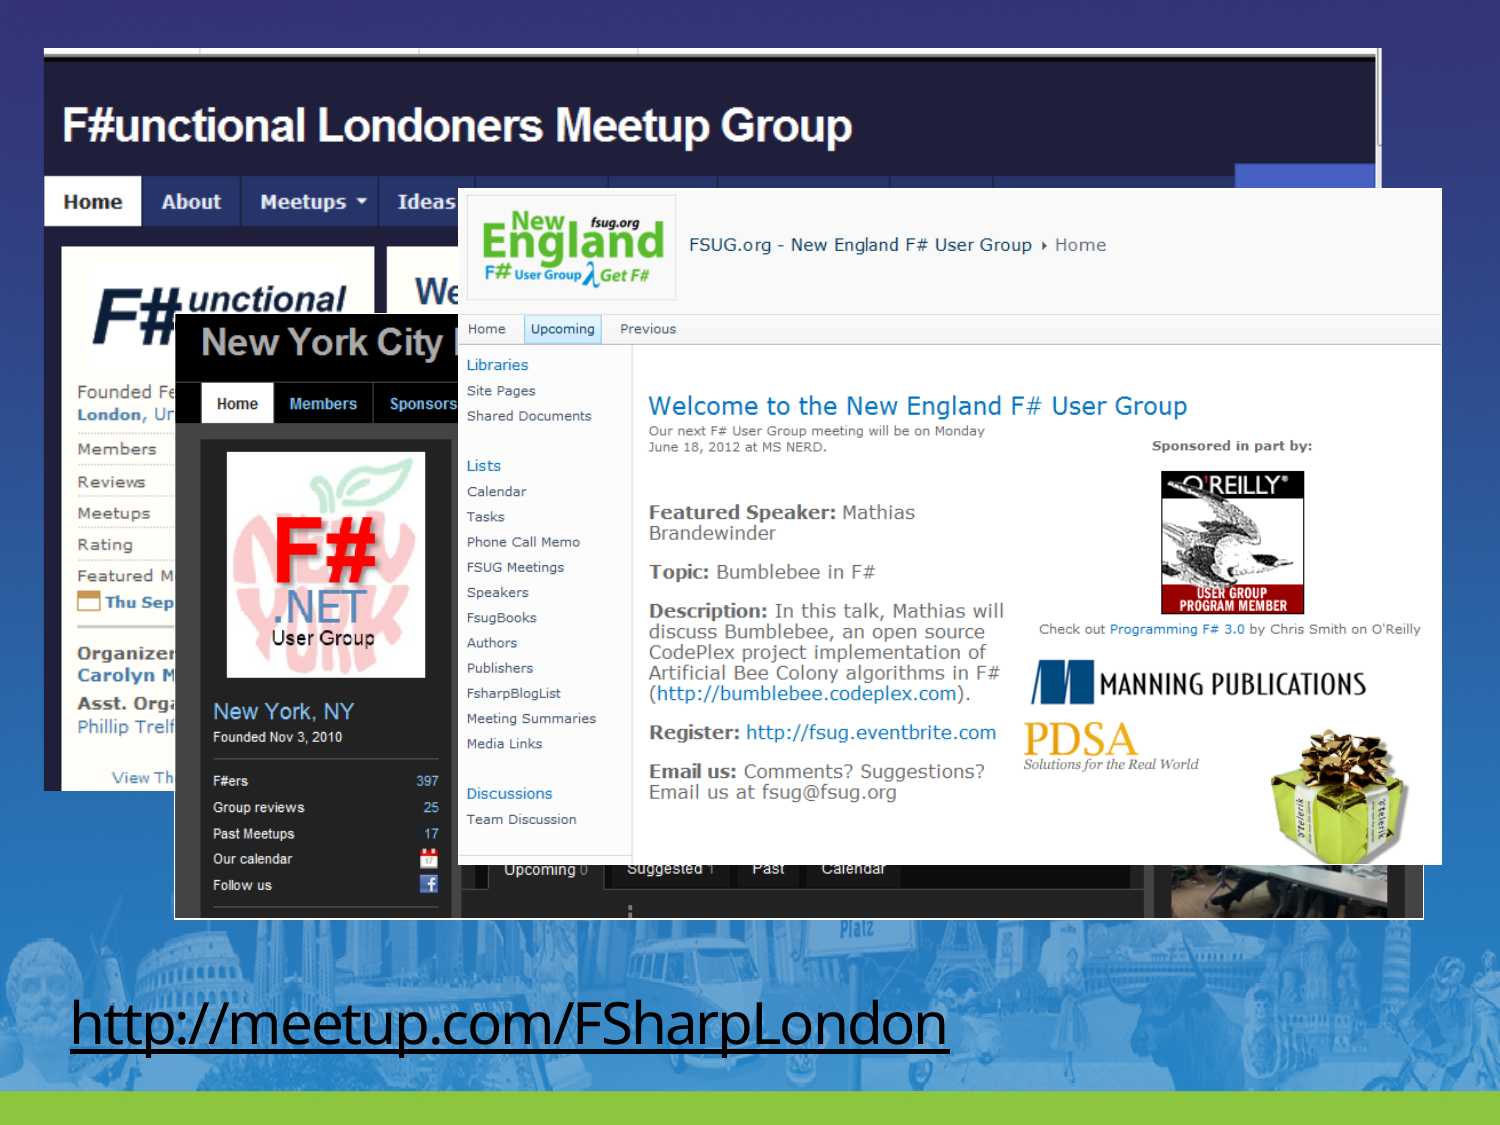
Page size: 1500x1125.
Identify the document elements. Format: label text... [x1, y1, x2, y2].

title http://meetup.com/FSharpLondon [69, 948, 1370, 1125]
picture [0, 0, 1500, 1125]
